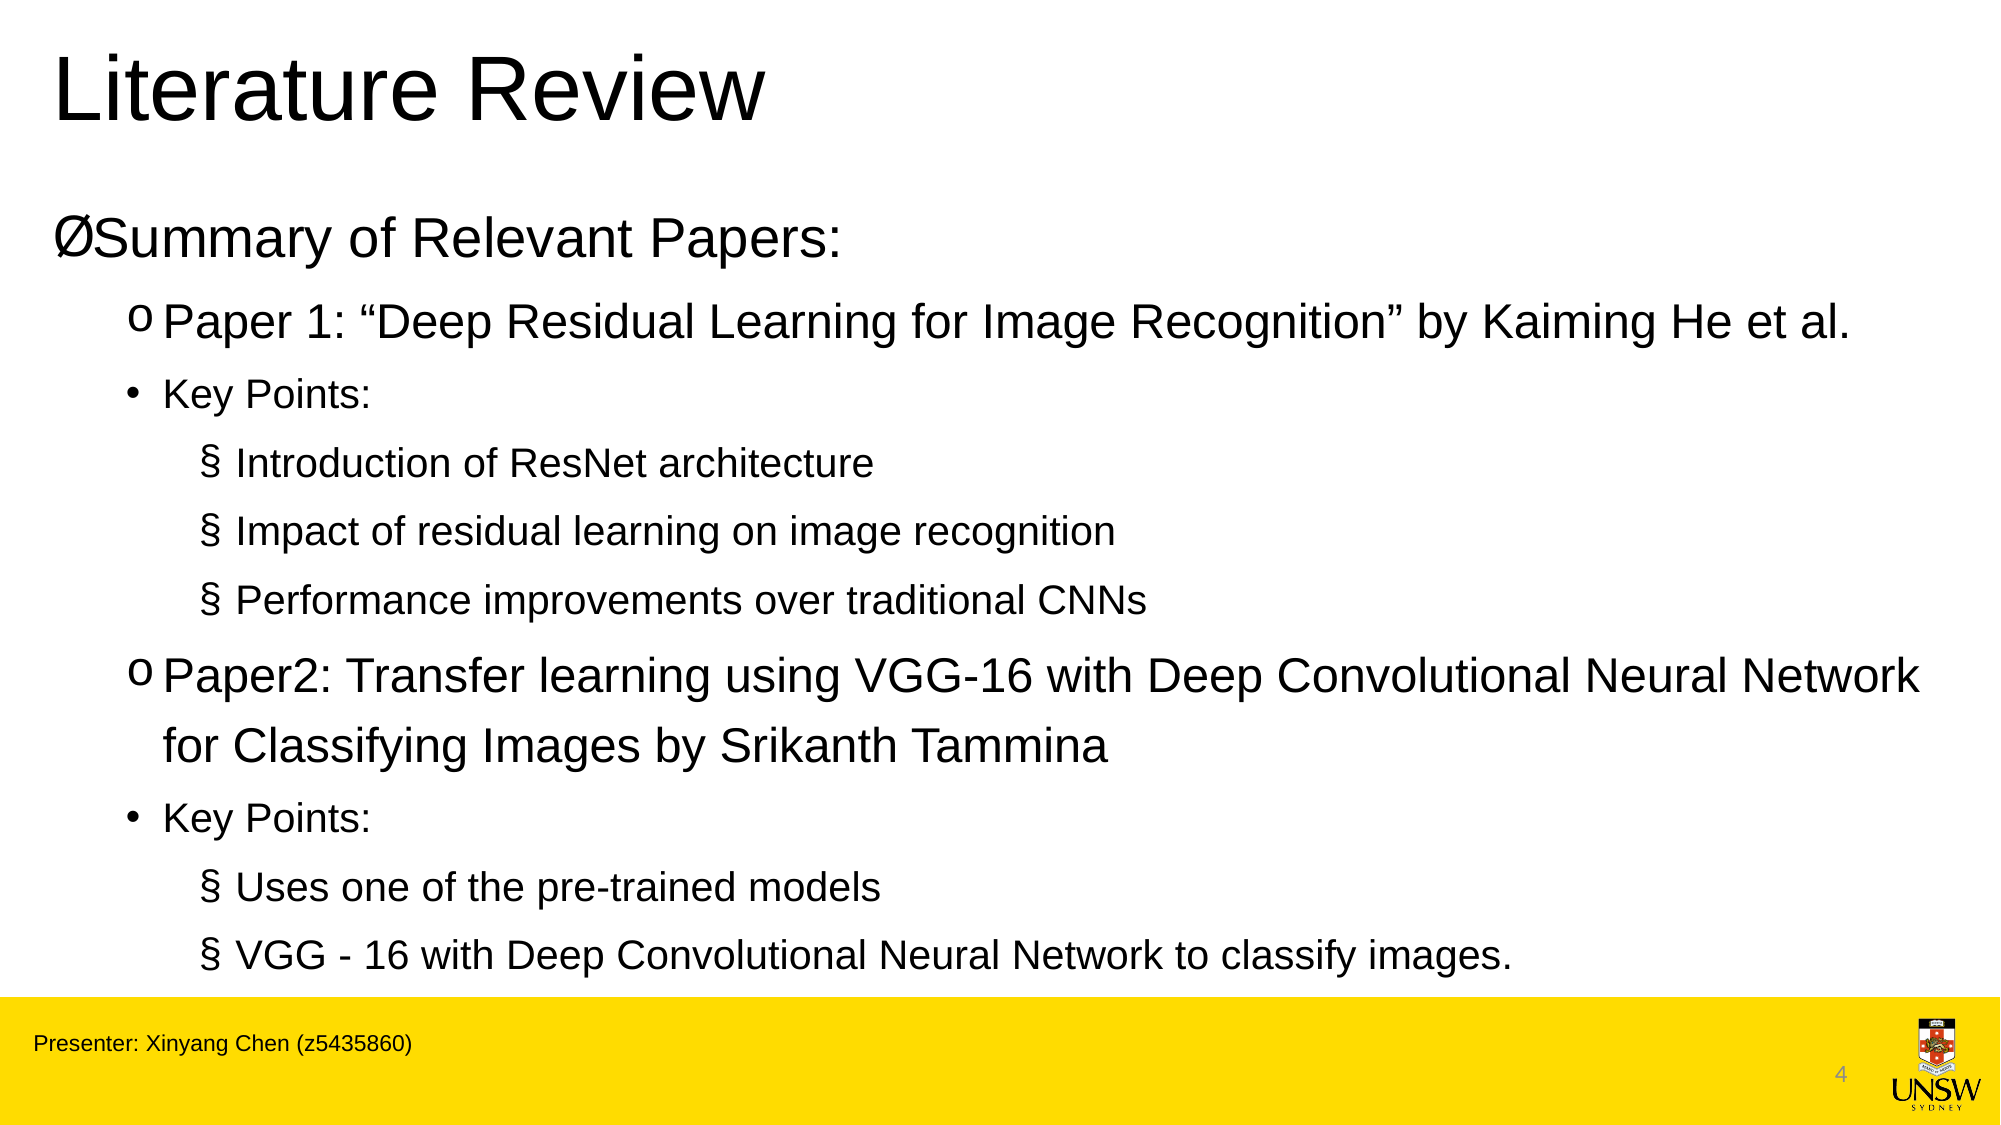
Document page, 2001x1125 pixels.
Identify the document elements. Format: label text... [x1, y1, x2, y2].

text_box Presenter: Xinyang Chen (z5435860) [18, 1021, 469, 1064]
title Literature Review [37, 22, 1946, 98]
slide_number 4 [1412, 1042, 1863, 1103]
list Summary of Relevant Papers: Paper 1: “Deep Residual Learning for Image Recognition” by Kaiming He et al. Key Points: Introduction of ResNet architecture Impact of residual learning on image recognition Performance improvements over traditional CNNs Paper2: Transfer learning using VGG-16 with Deep Convolutional Neural Network for Classifying Images by Srikanth Tammina Key Points: Uses one of the pre-trained models VGG - 16 with Deep Convolutional Neural Network to classify images. [37, 98, 1946, 986]
picture [1887, 1007, 1986, 1122]
